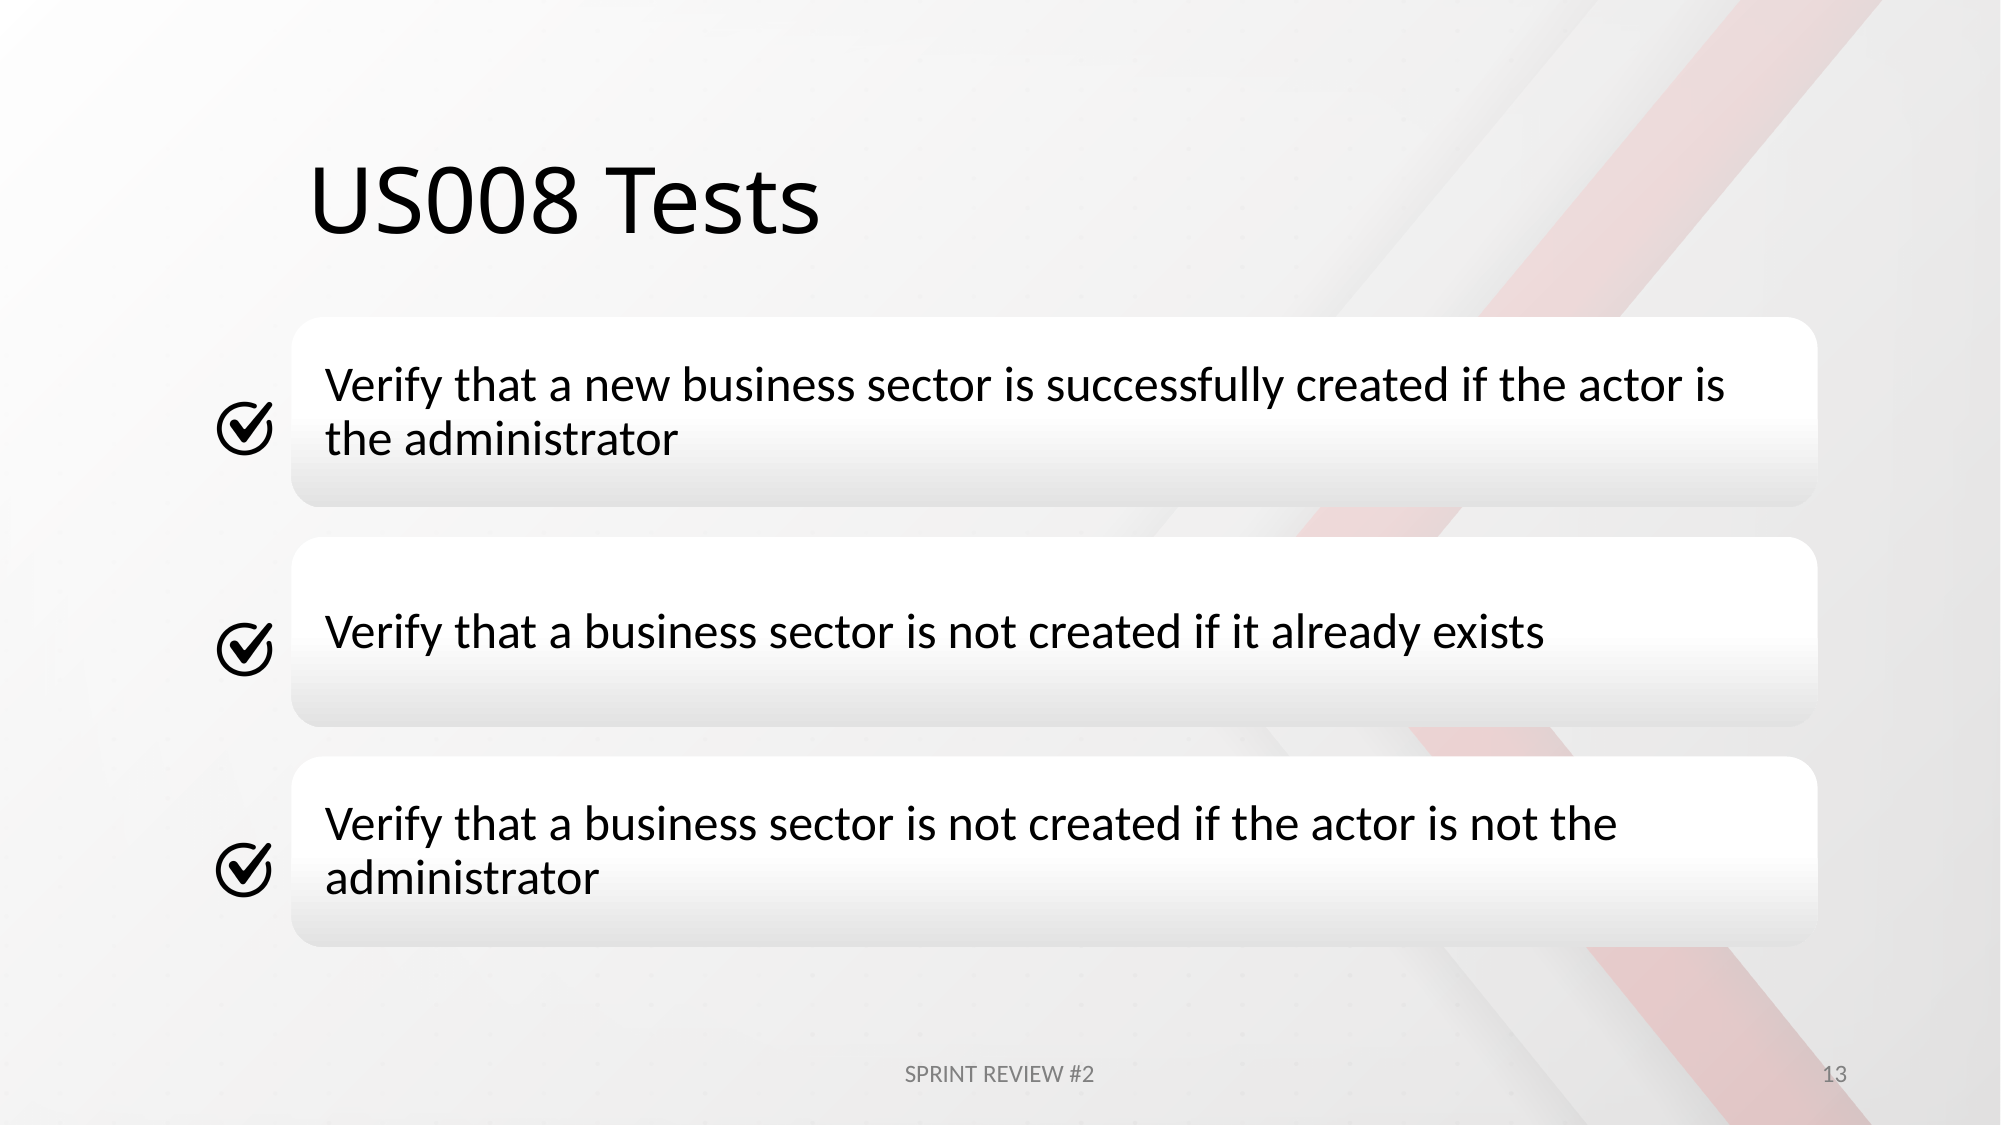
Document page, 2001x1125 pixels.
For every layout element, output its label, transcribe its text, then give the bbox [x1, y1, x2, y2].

slide_number 13 [1412, 1042, 1863, 1103]
text_box US008 Tests [292, 95, 1897, 313]
footer SPRINT REVIEW #2 [662, 1042, 1338, 1103]
picture [213, 398, 276, 459]
picture [212, 839, 275, 901]
text_box [0, 0, 2000, 1125]
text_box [291, 312, 1818, 952]
picture [213, 619, 276, 680]
